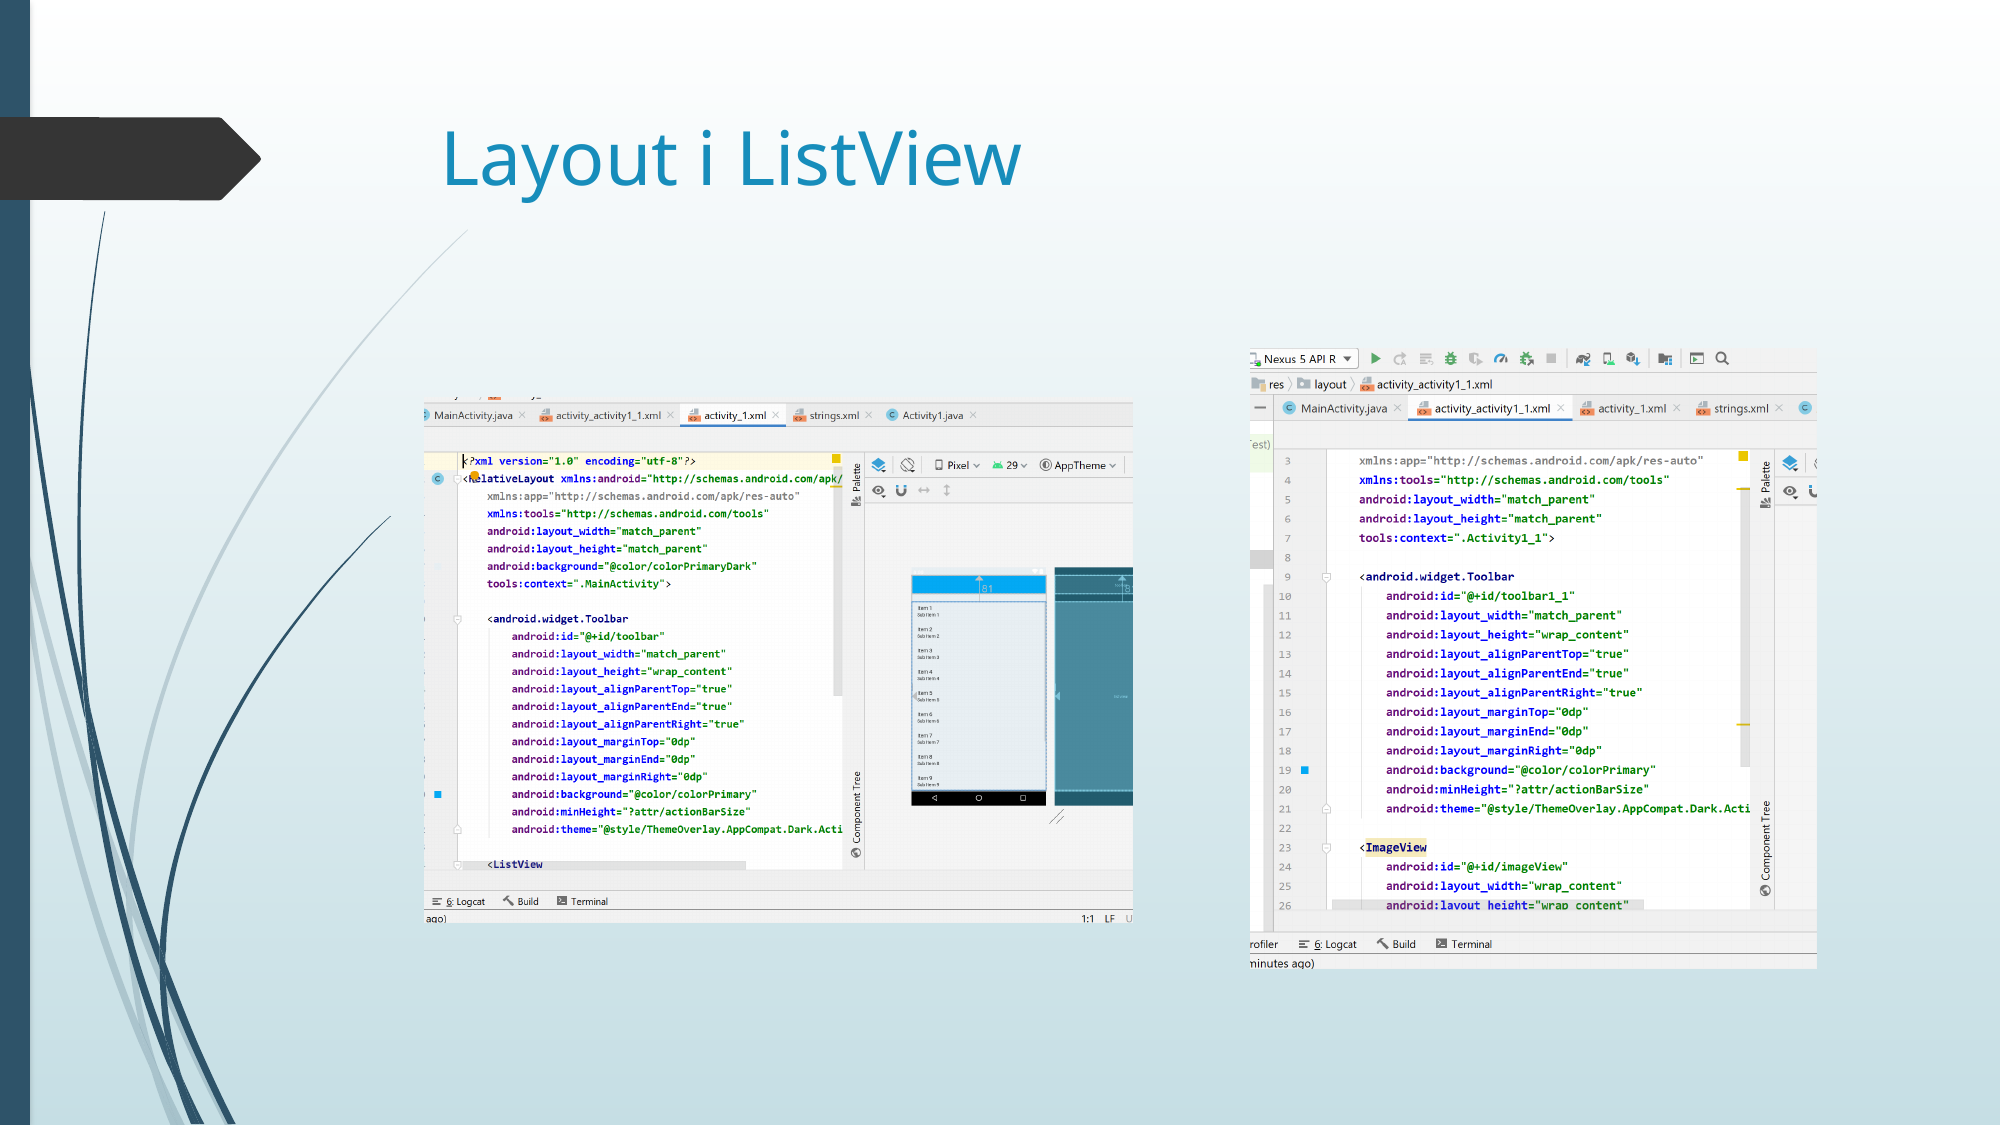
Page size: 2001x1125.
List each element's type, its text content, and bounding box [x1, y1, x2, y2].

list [424, 396, 1133, 923]
title Layout i ListView [425, 102, 1888, 313]
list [1250, 348, 1817, 969]
